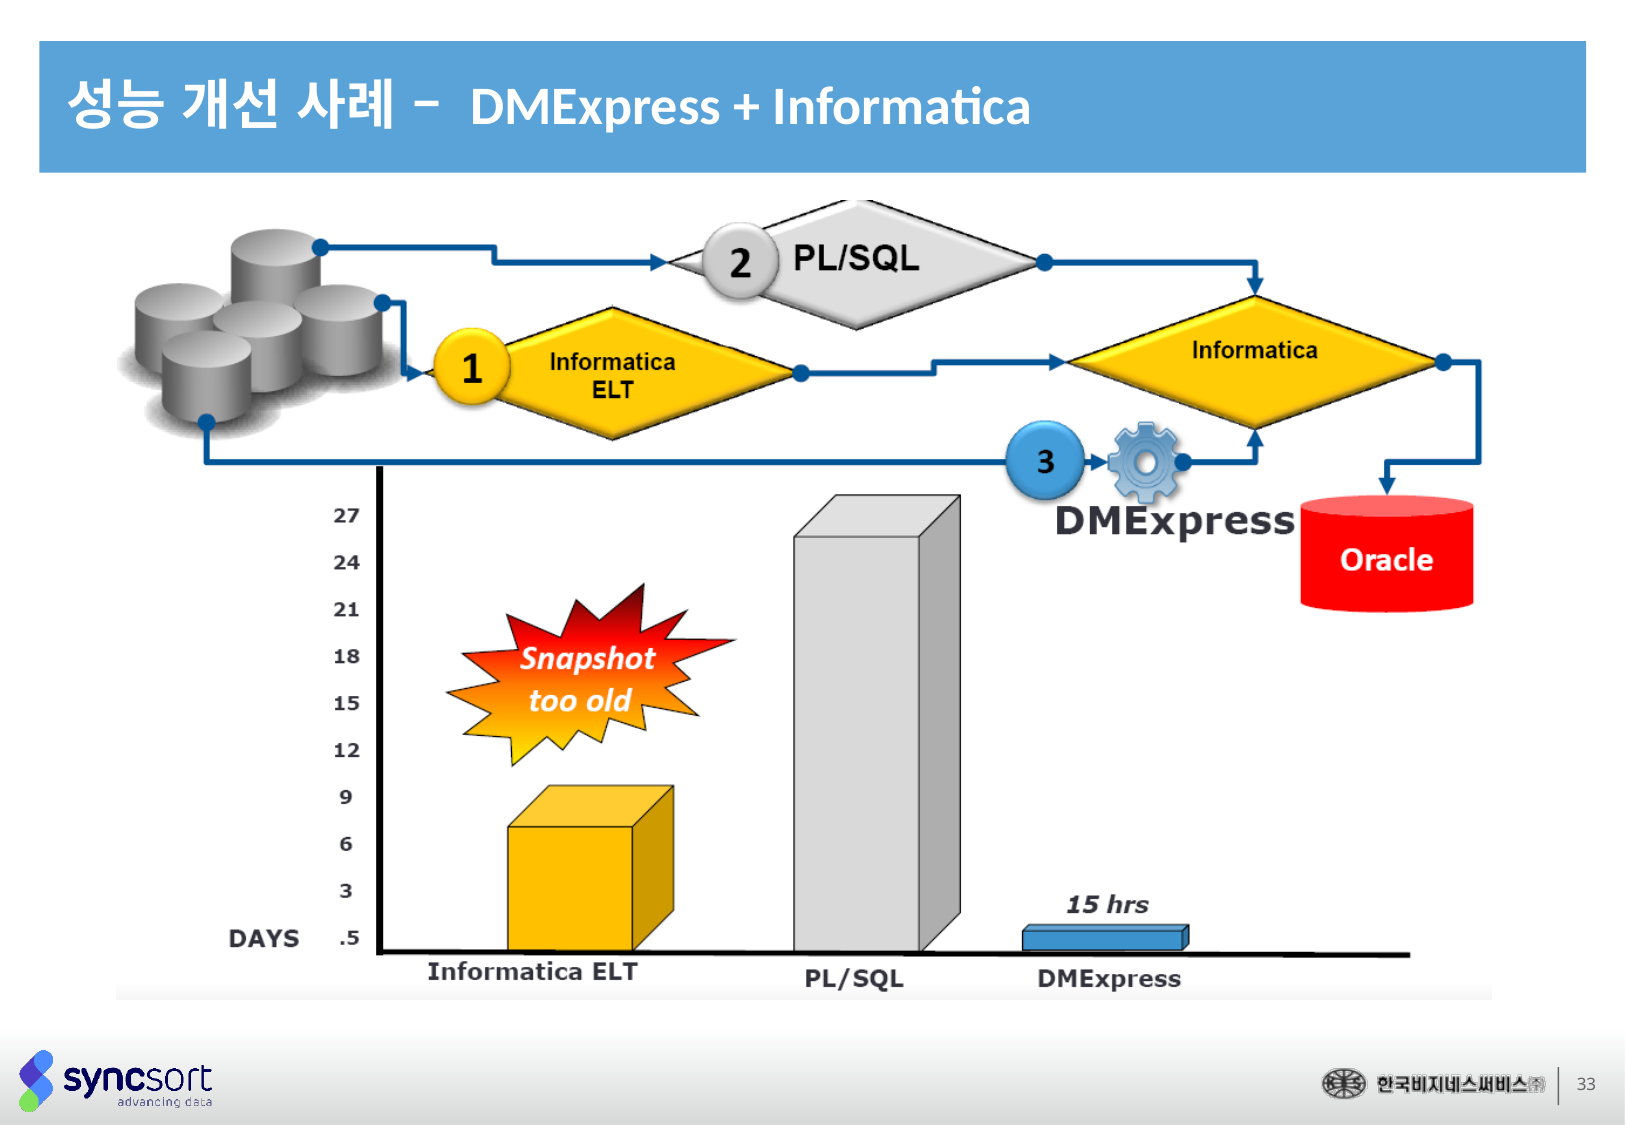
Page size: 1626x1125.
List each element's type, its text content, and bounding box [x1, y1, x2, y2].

picture [116, 200, 1493, 1001]
title 성능 개선 사례 – DMExpress + Informatica [51, 55, 1454, 159]
picture [0, 1028, 1625, 1125]
slide_number 33 [1147, 1042, 1514, 1103]
